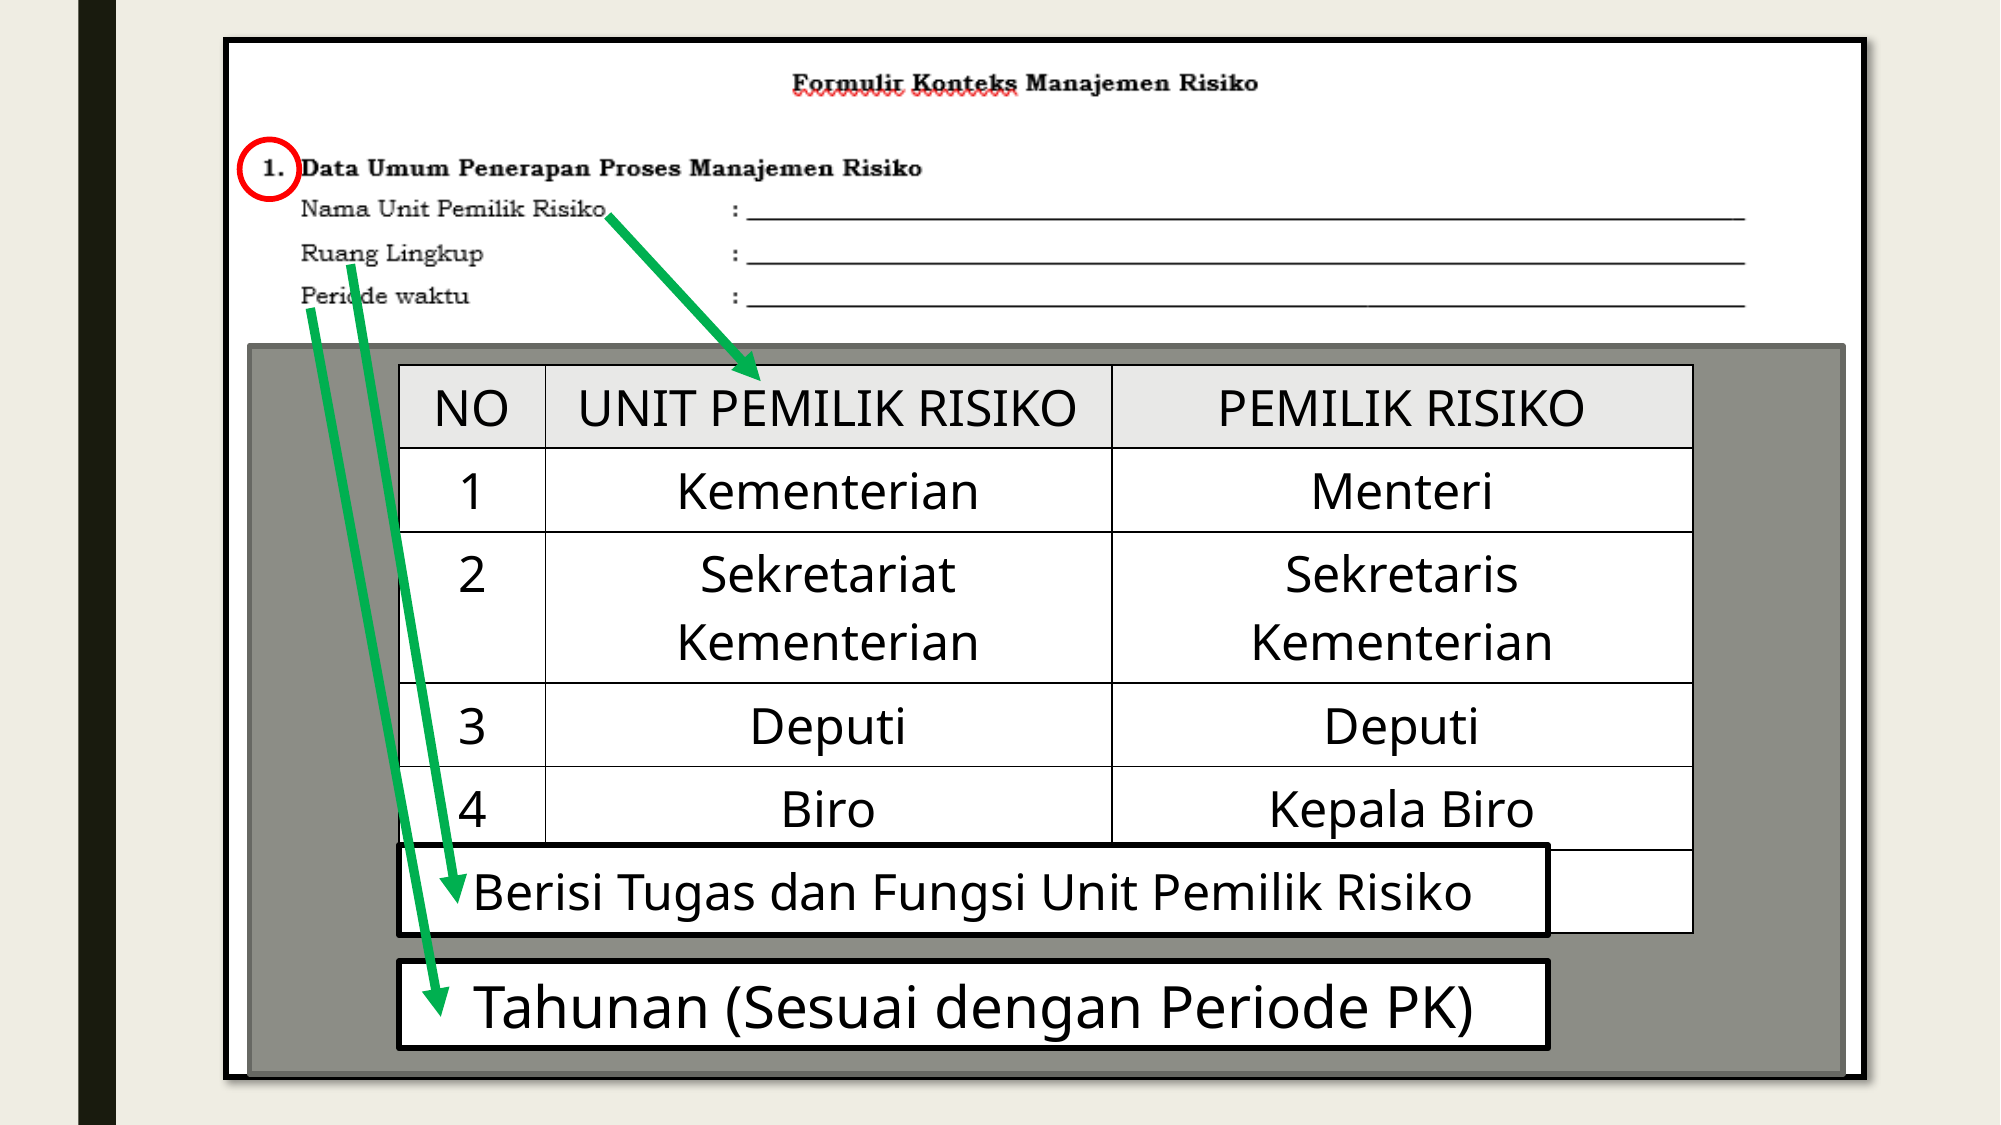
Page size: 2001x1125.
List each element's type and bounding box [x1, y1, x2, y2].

text_box [350, 264, 458, 904]
text_box [607, 215, 761, 382]
text_box [310, 307, 441, 1017]
picture [228, 43, 1862, 1074]
